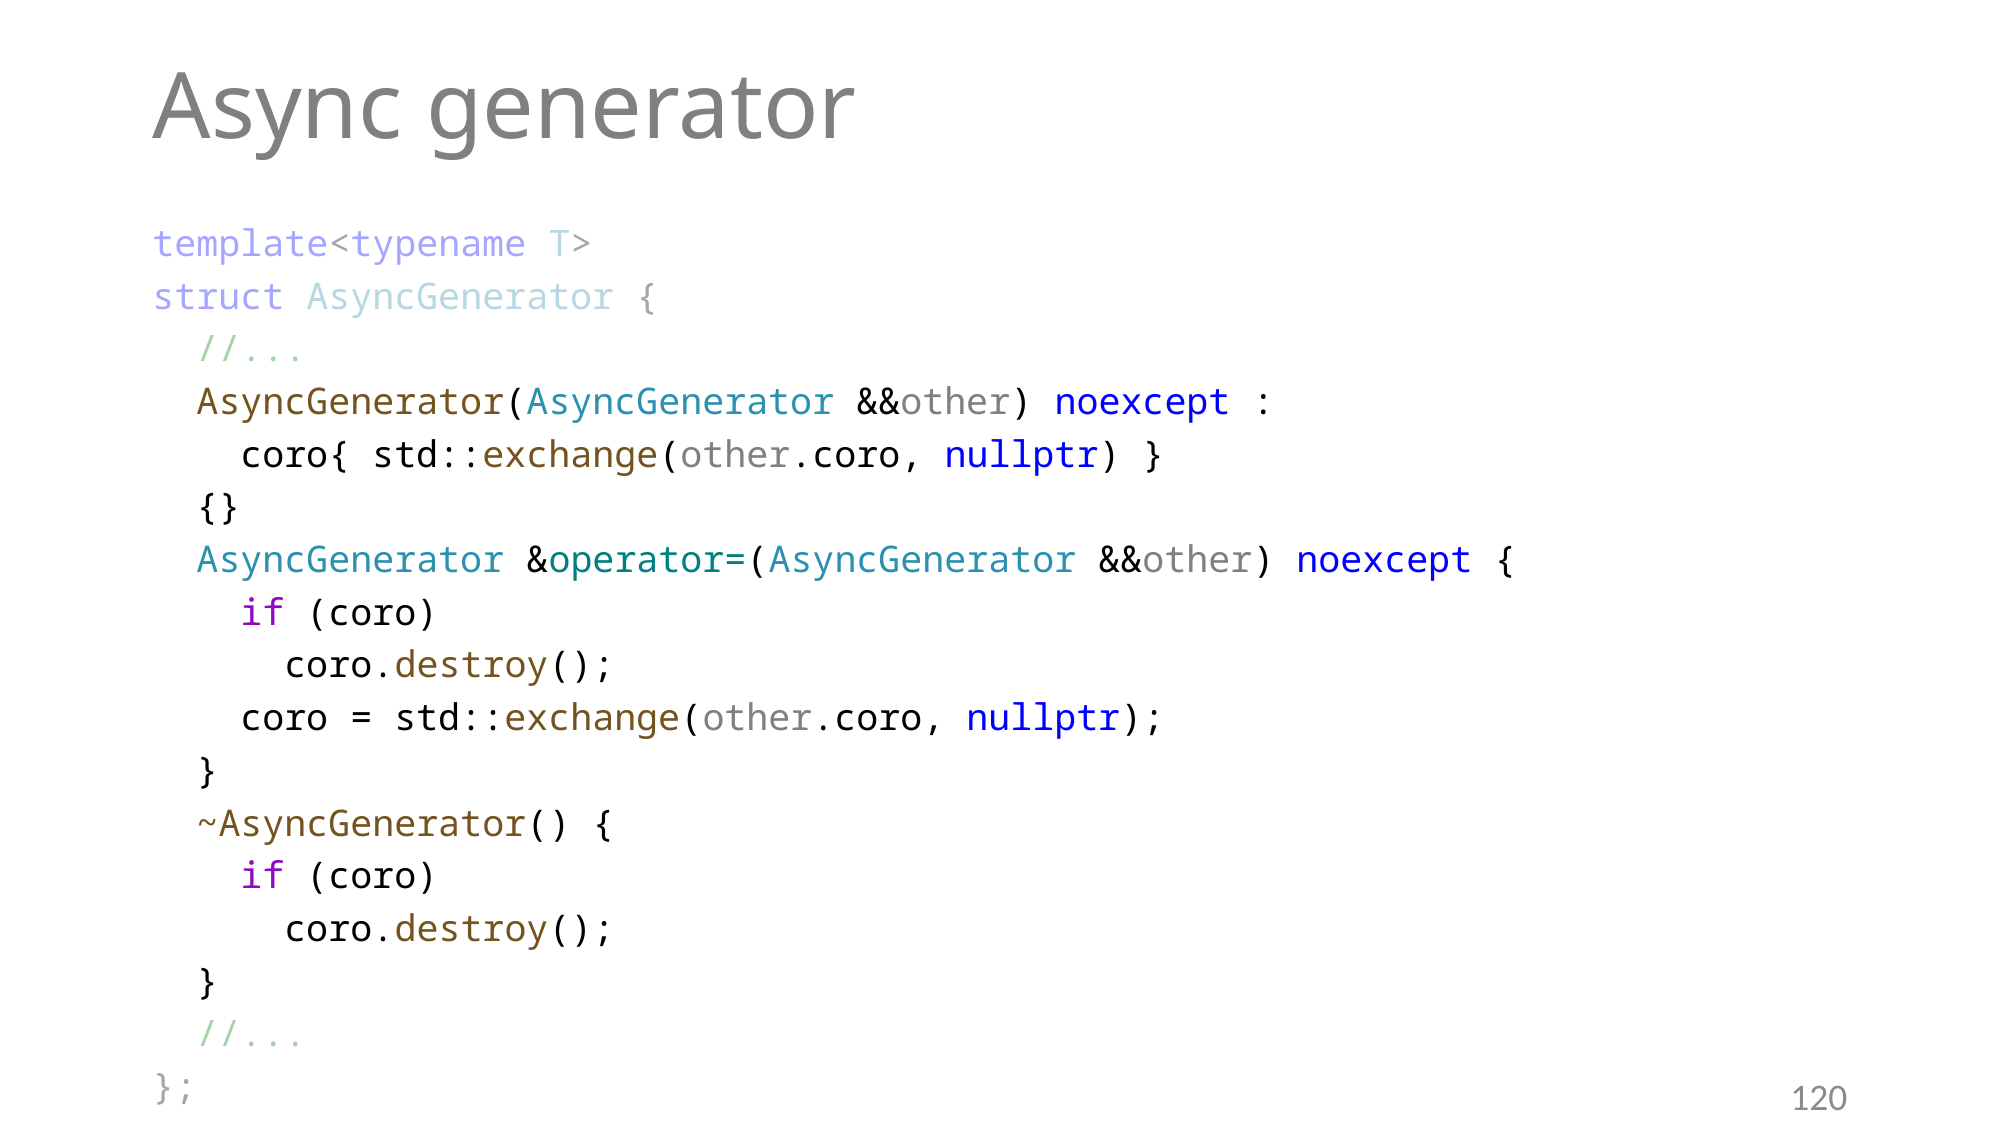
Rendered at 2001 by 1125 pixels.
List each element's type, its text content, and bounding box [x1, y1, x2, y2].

title Async generator [137, 0, 1863, 217]
list template<typename T> struct AsyncGenerator { //... AsyncGenerator(AsyncGenerator &&other) noexcept : coro{ std::exchange(other.coro, nullptr) } {} AsyncGenerator &operator=(AsyncGenerator &&other) noexcept { if (coro) coro.destroy(); coro = std::exchange(other.coro, nullptr); } ~AsyncGenerator() { if (coro) coro.destroy(); } //... }; [137, 217, 1863, 1125]
slide_number 120 [1412, 1065, 1863, 1125]
